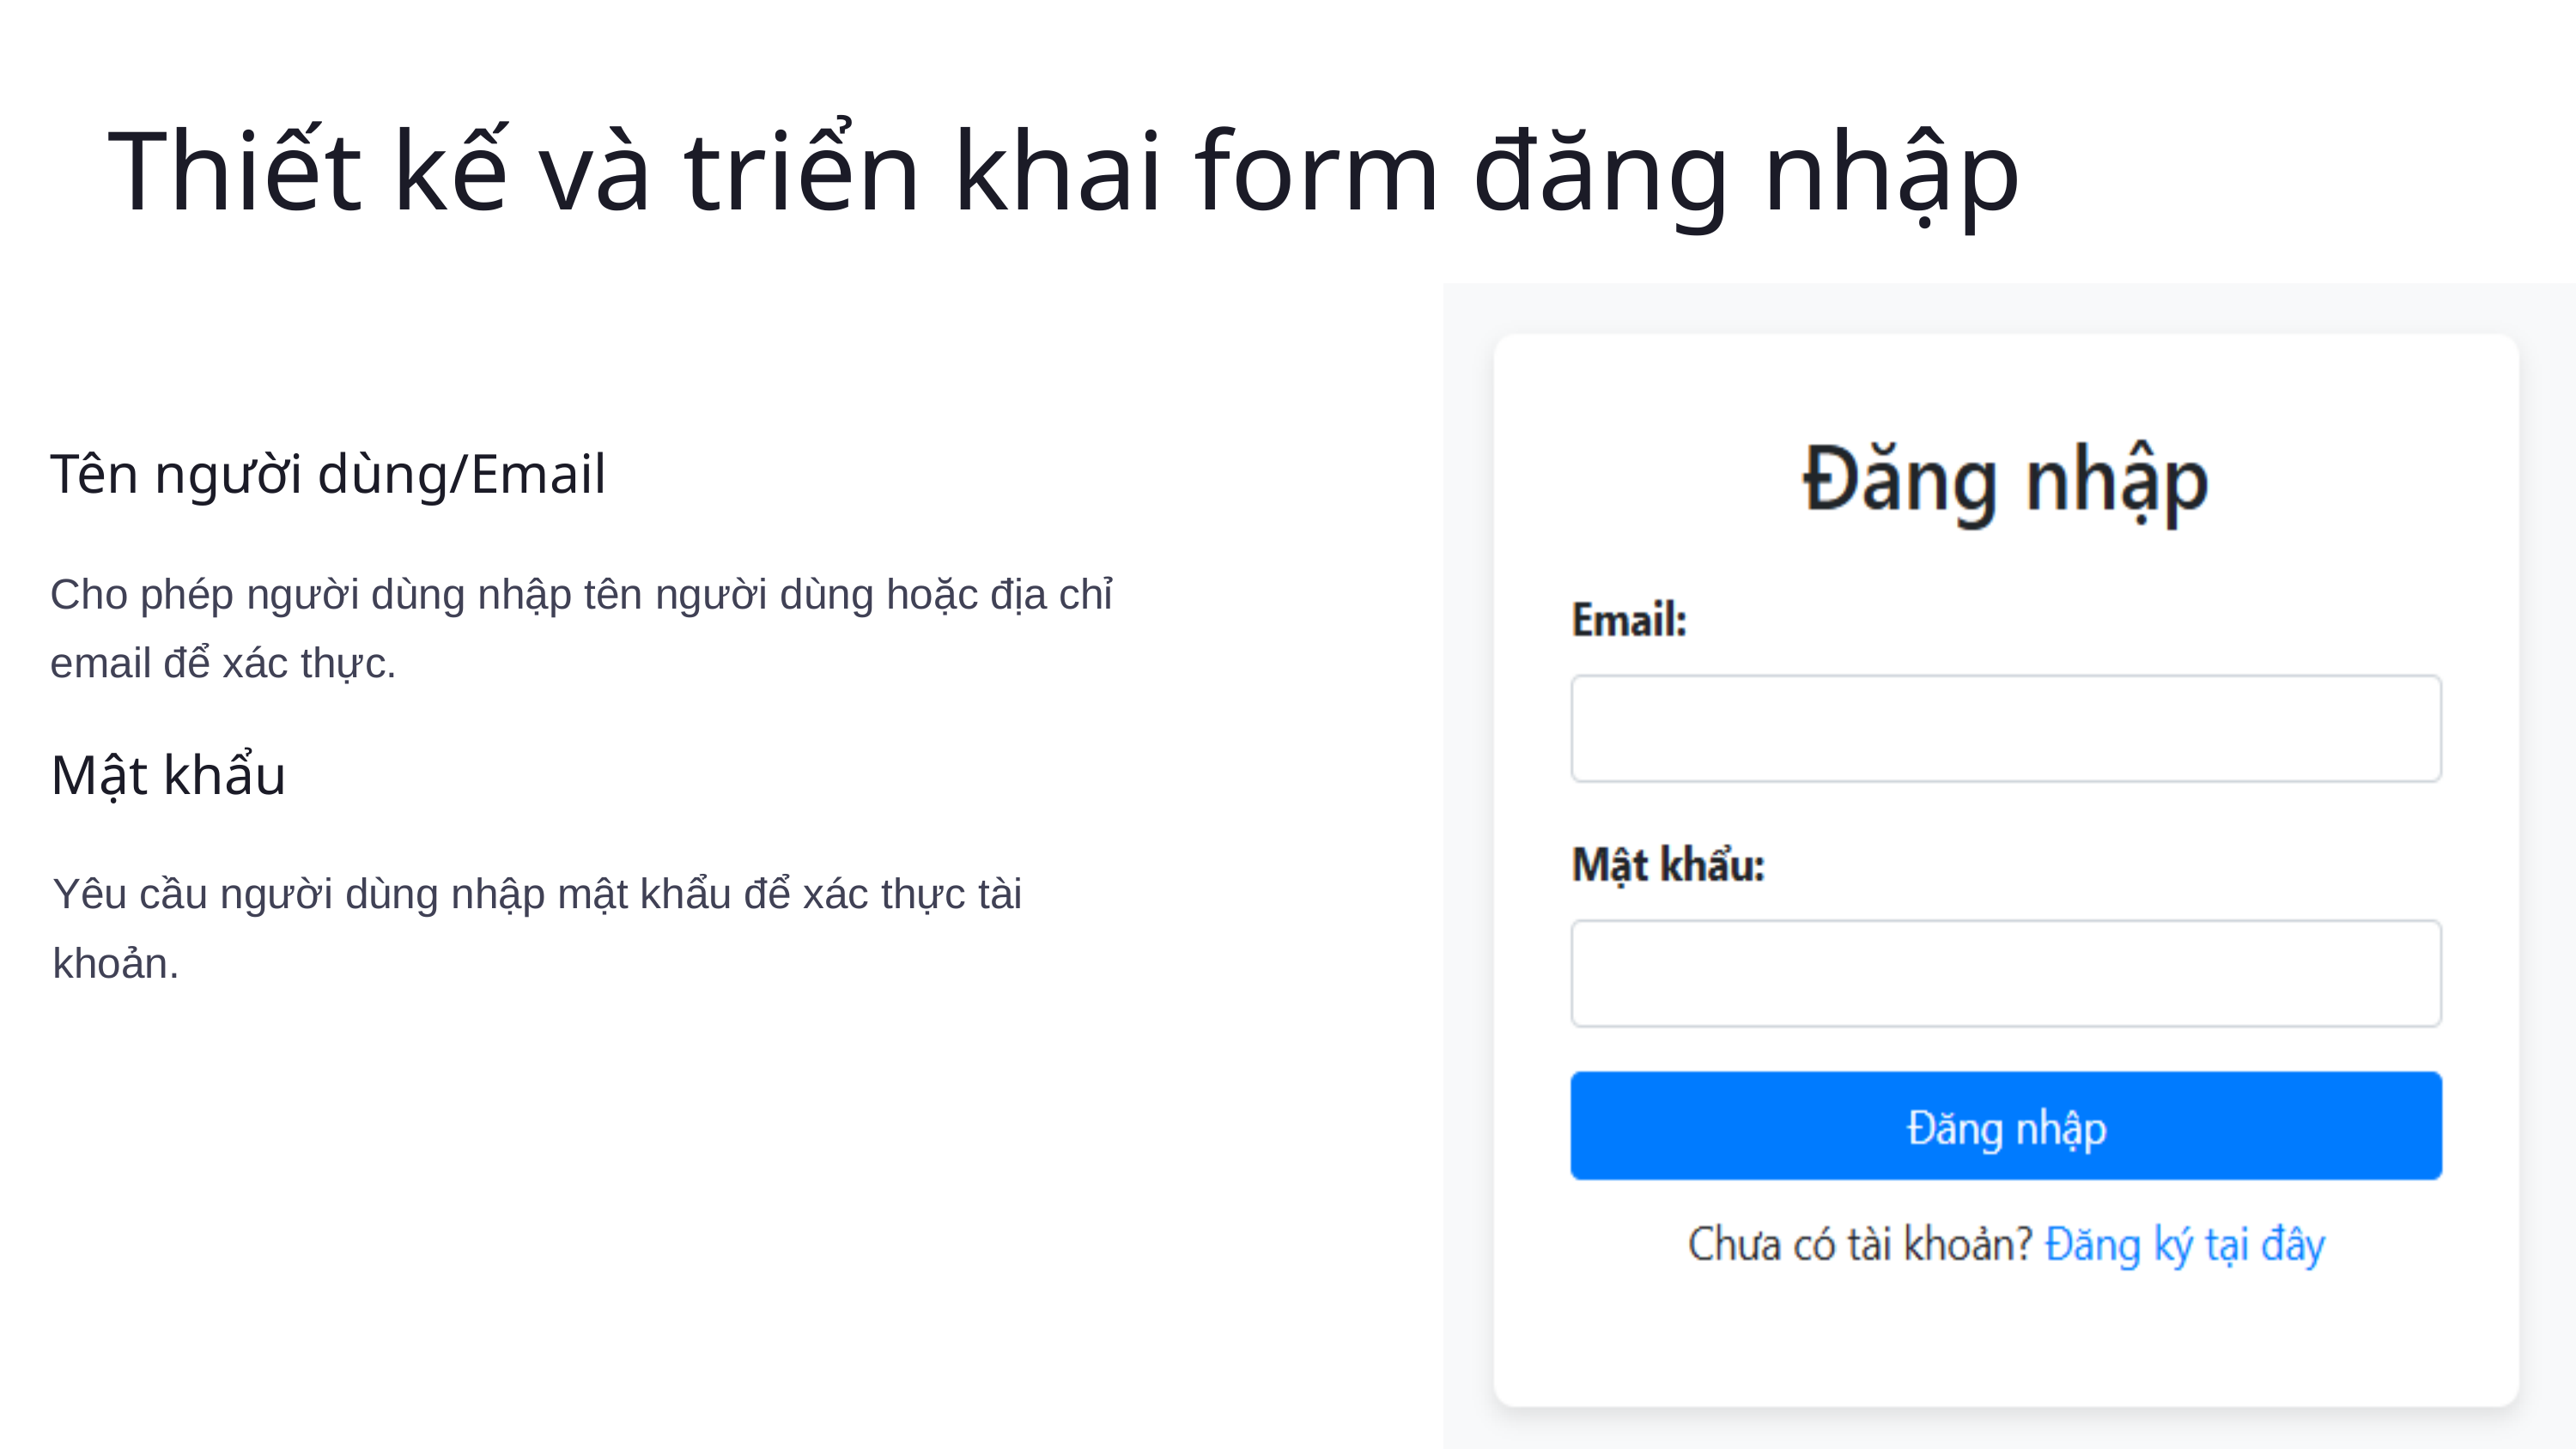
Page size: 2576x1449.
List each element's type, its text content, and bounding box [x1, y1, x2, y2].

text_box Yêu cầu người dùng nhập mật khẩu để xác thực tài khoản. [52, 847, 1136, 987]
picture [1443, 283, 2576, 1449]
text_box Tên người dùng/Email [50, 437, 651, 506]
text_box Cho phép người dùng nhập tên người dùng hoặc địa chỉ email để xác thực. [50, 548, 1133, 688]
text_box Thiết kế và triển khai form đăng nhập [106, 96, 2164, 233]
text_box Mật khẩu [50, 738, 594, 849]
